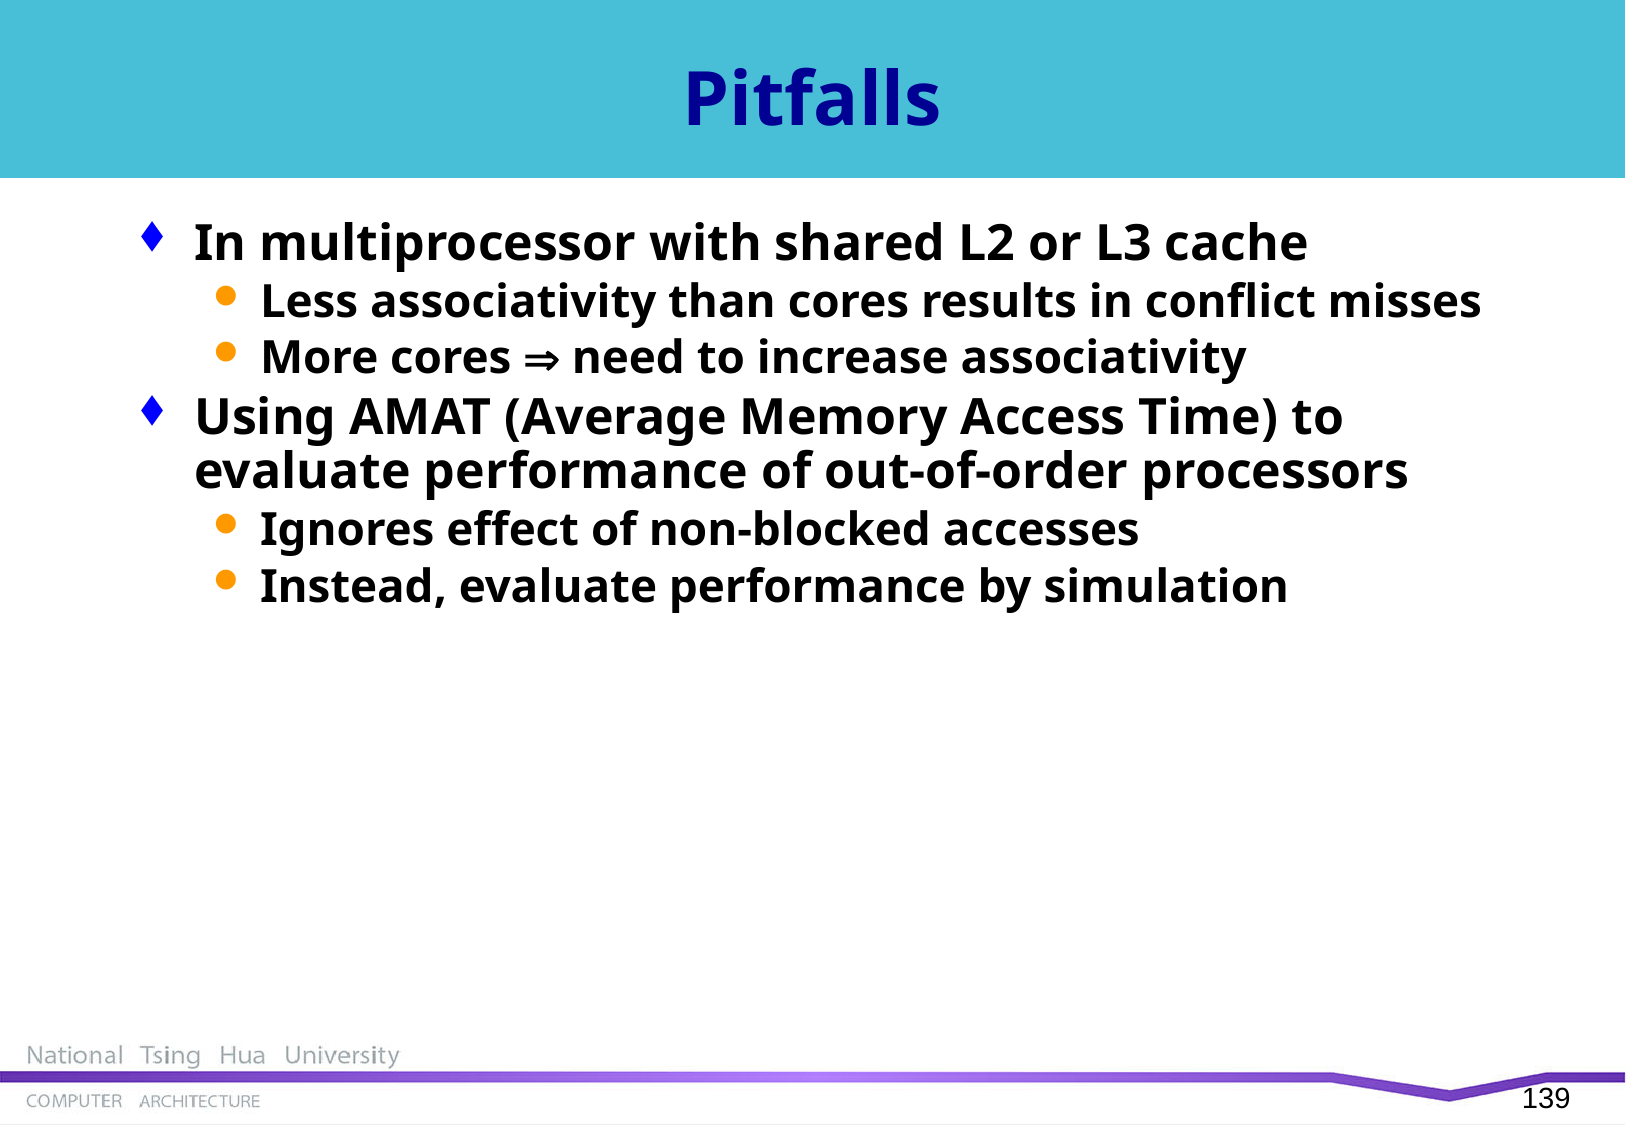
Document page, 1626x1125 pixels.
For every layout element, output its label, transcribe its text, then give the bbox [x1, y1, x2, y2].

title Pitfalls [121, 27, 1504, 177]
list In multiprocessor with shared L2 or L3 cache Less associativity than cores results in conflict misses More cores  need to increase associativity Using AMAT (Average Memory Access Time) to evaluate performance of out-of-order processors Ignores effect of non-blocked accesses Instead, evaluate performance by simulation [122, 209, 1505, 1044]
picture [0, 0, 1626, 1125]
slide_number 138 [1247, 1059, 1586, 1125]
